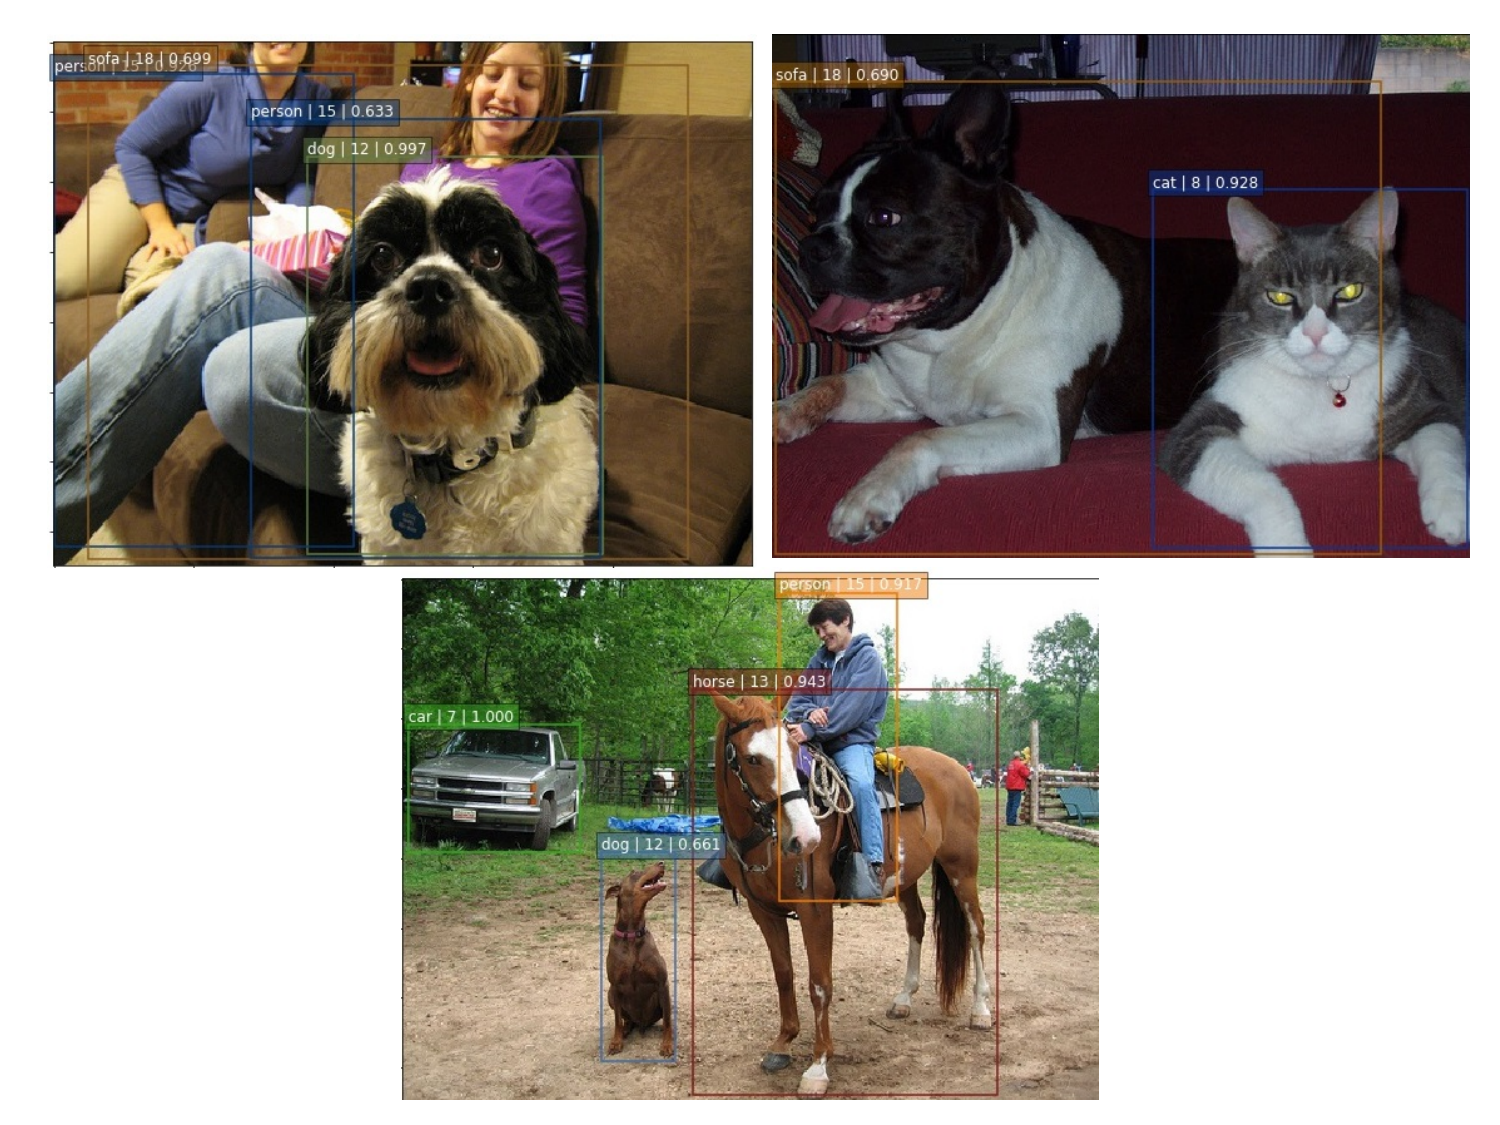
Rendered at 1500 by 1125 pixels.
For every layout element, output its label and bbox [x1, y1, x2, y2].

picture [47, 34, 1099, 1101]
picture [772, 34, 1470, 558]
